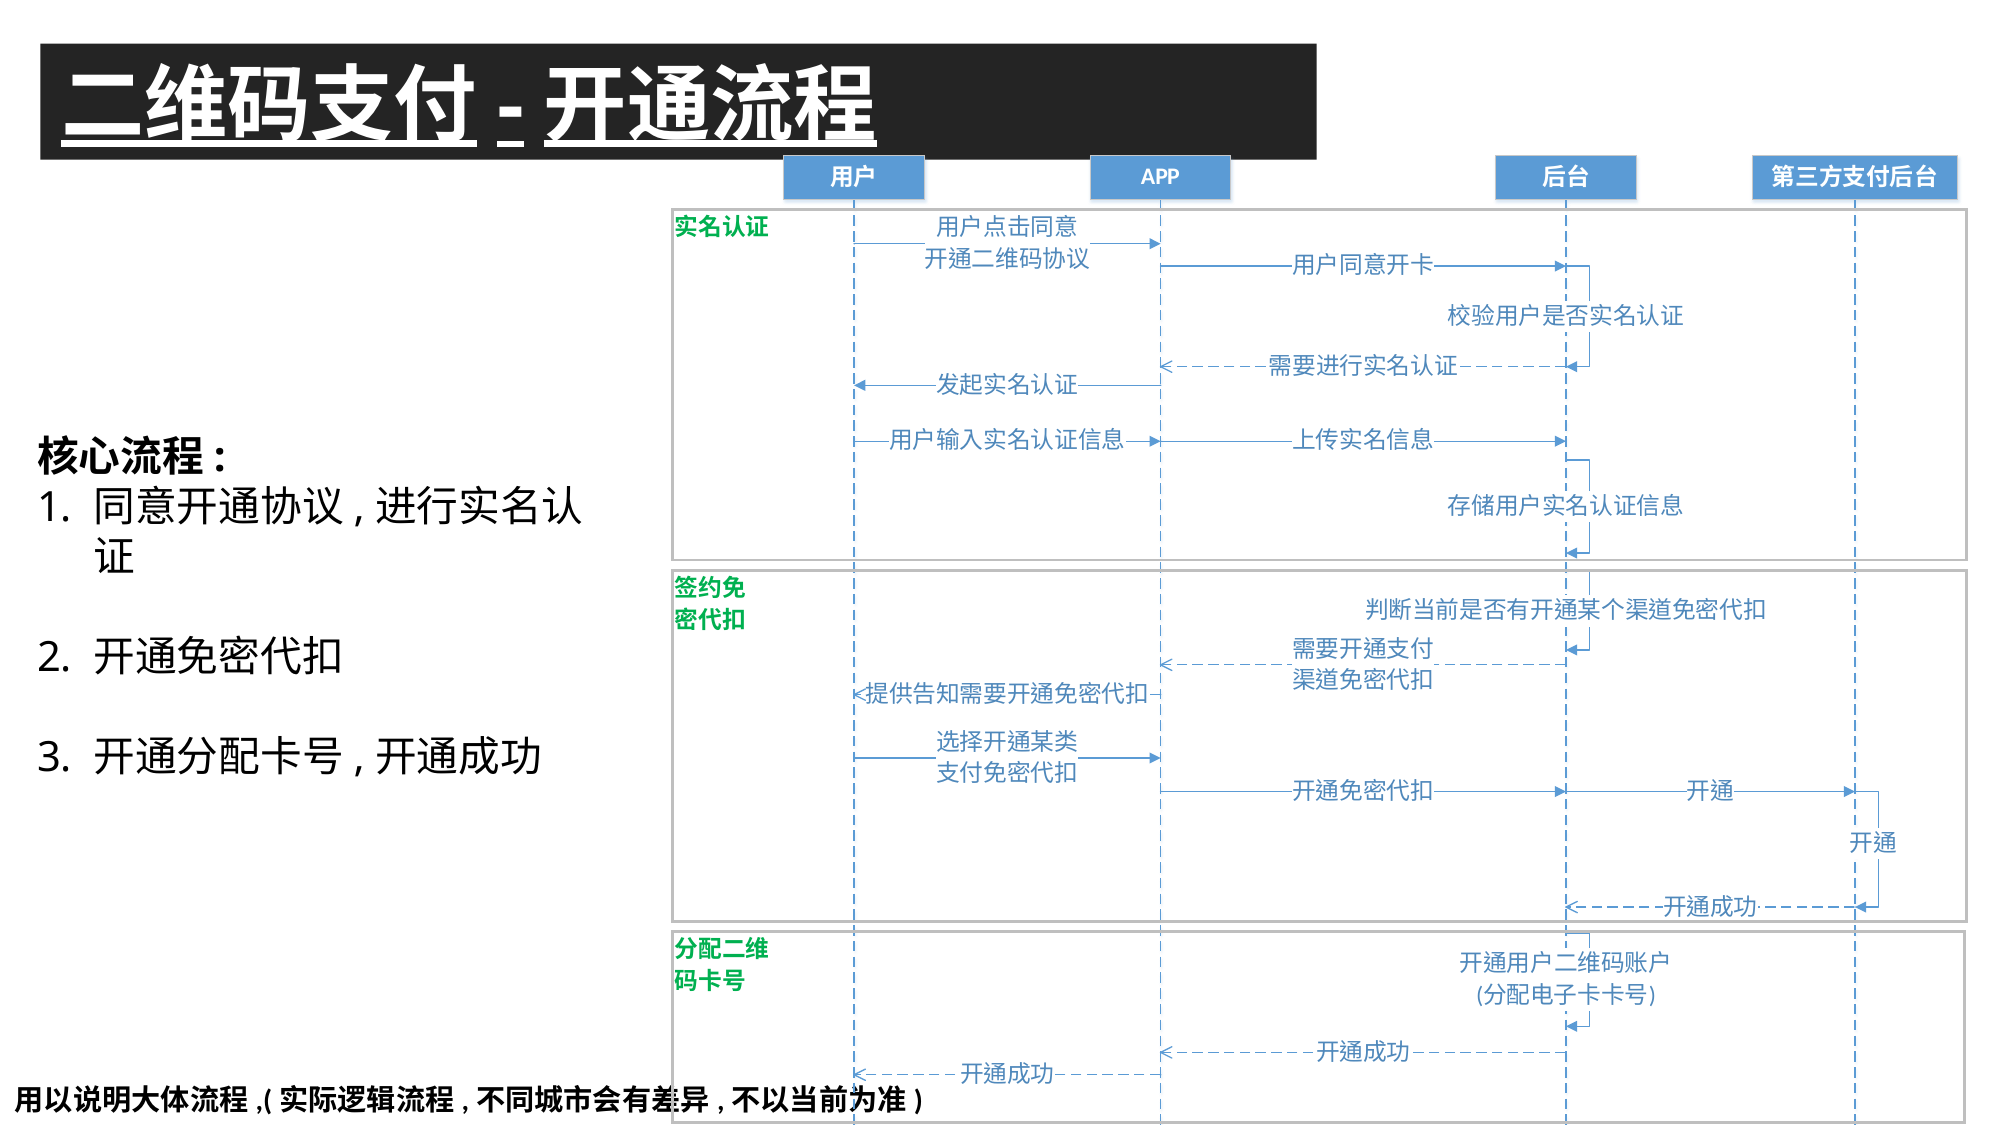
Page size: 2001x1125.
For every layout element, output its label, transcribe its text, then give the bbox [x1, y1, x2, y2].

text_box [40, 43, 1317, 160]
text_box 核心流程: 同意开通协议,进行实名认证 开通免密代扣 开通分配卡号,开通成功 [22, 422, 640, 788]
text_box 用以说明大体流程,(实际逻辑流程,不同城市会有差异,不以当前为准) [0, 1074, 661, 1124]
picture [661, 152, 1969, 1125]
